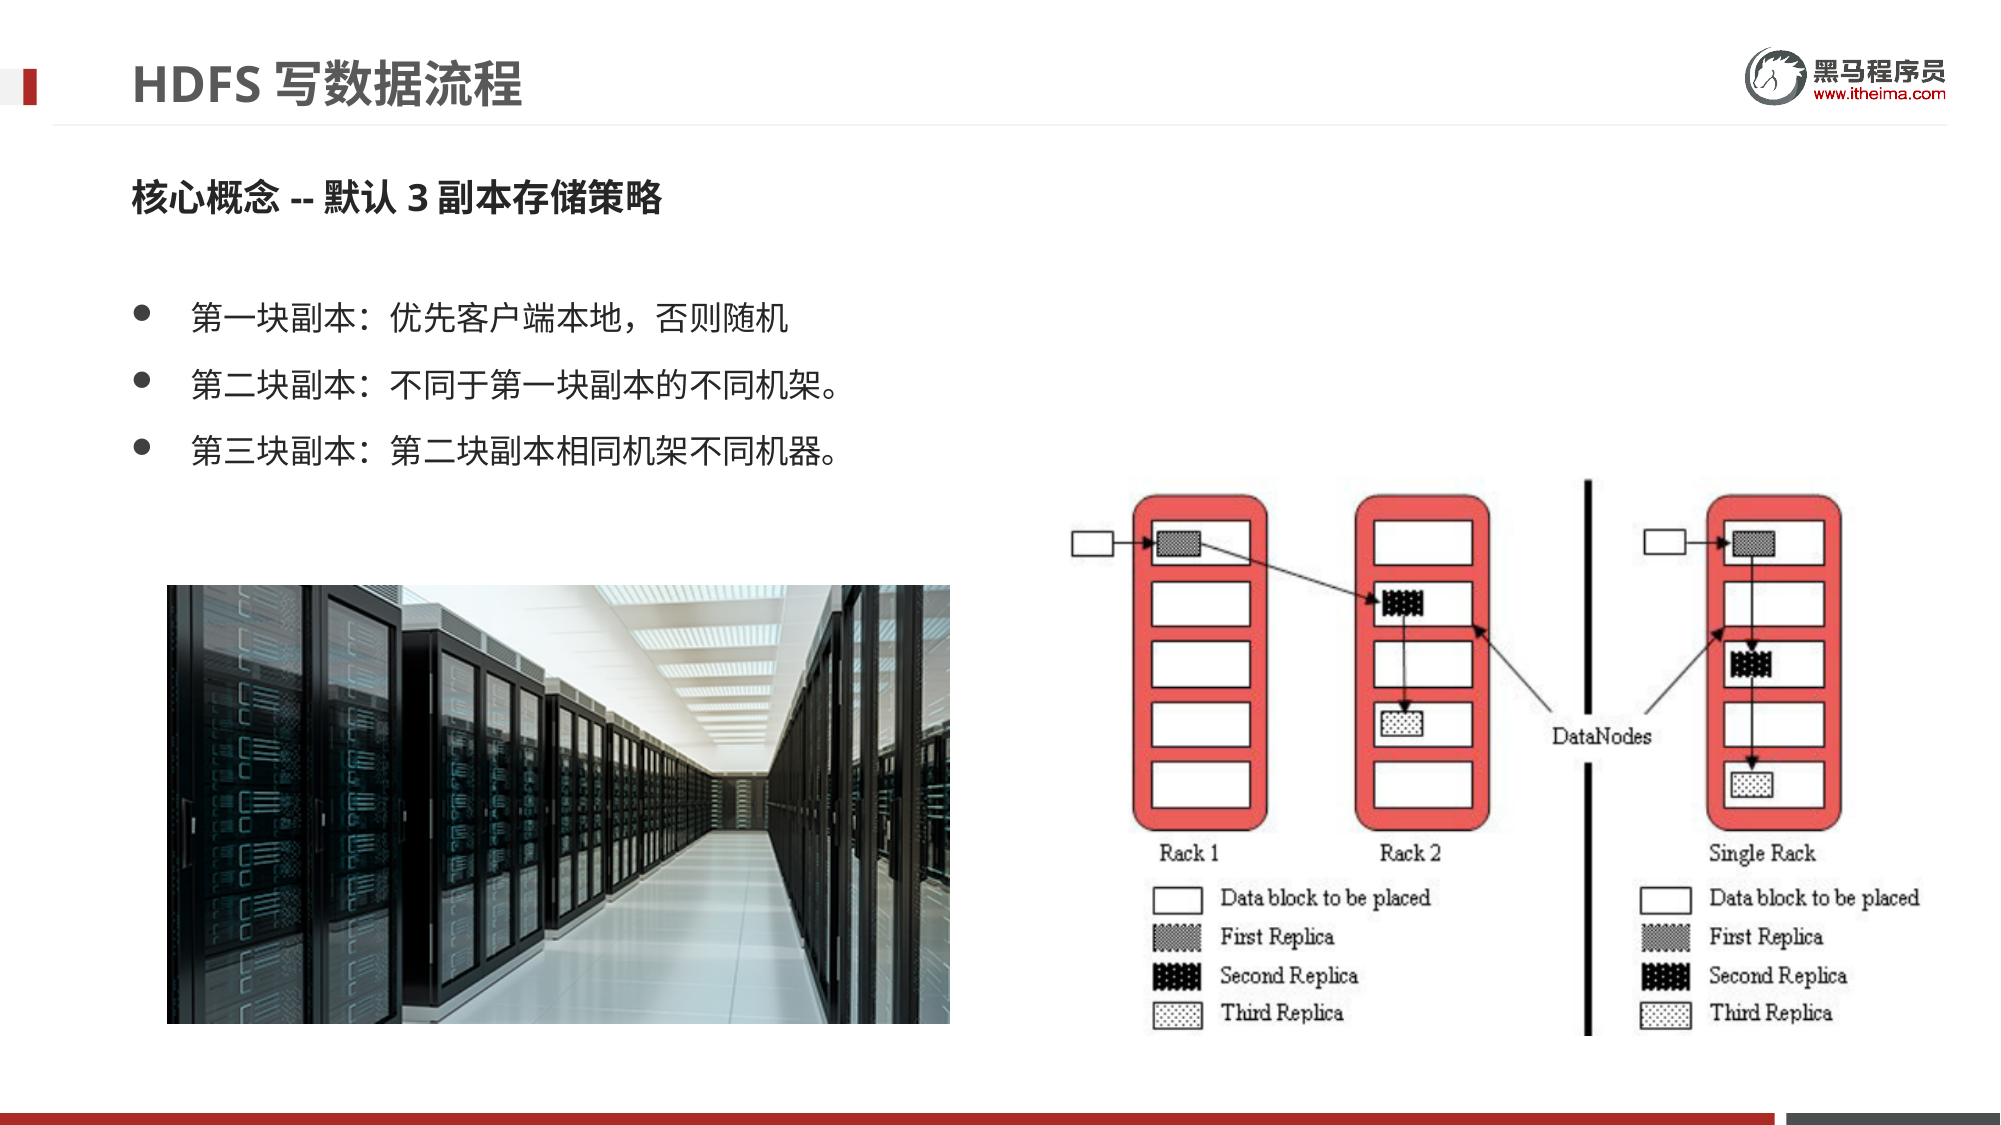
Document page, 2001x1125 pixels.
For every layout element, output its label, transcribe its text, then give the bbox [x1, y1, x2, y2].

list 第一块副本：优先客户端本地，否则随机 第二块副本：不同于第一块副本的不同机架。 第三块副本：第二块副本相同机架不同机器。 [116, 270, 1880, 963]
picture [1065, 453, 1932, 1036]
title HDFS写数据流程 [116, 40, 1556, 125]
picture [167, 585, 950, 1024]
list 核心概念--默认3副本存储策略 [116, 154, 1880, 239]
picture [1744, 46, 1946, 106]
